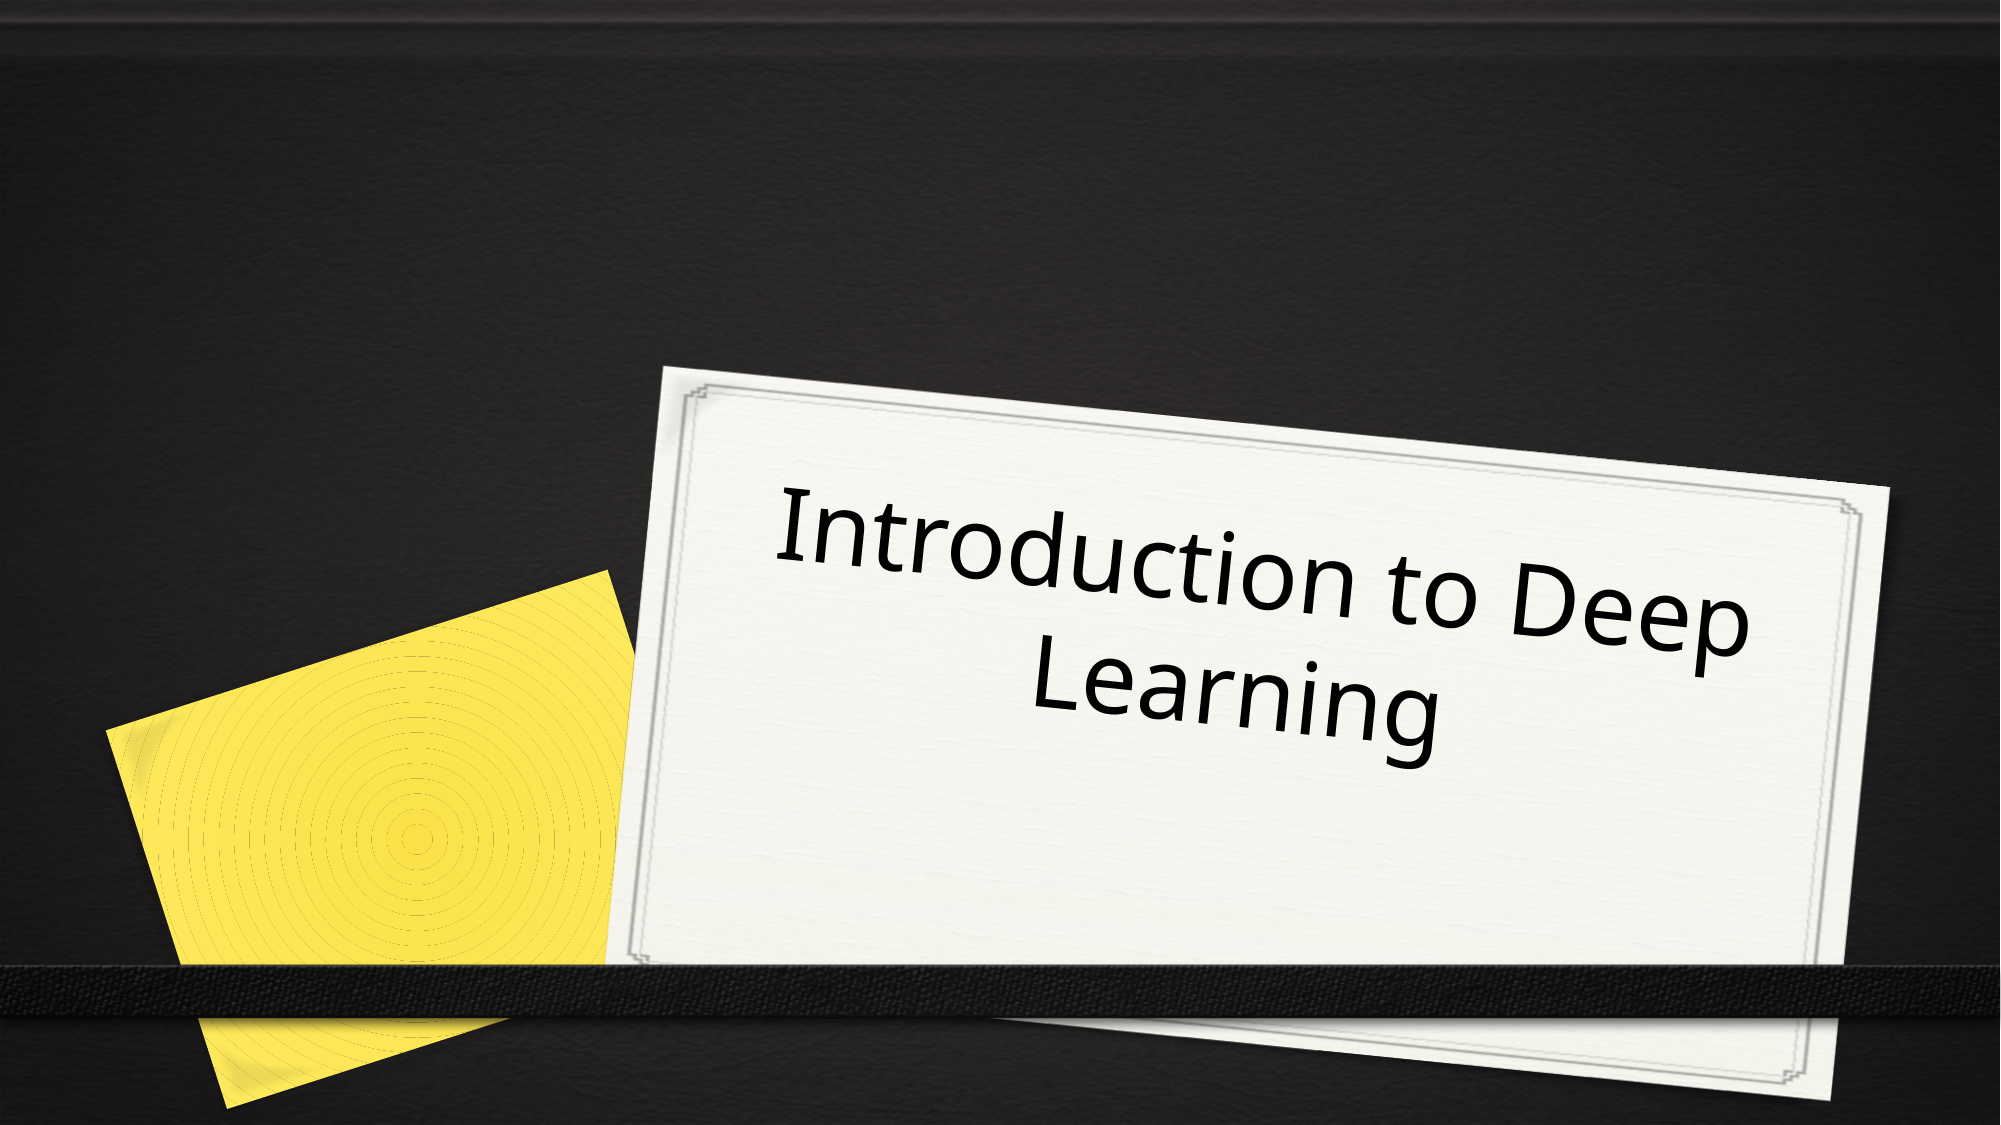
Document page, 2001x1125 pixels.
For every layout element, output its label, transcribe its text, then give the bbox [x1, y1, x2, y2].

picture [112, 704, 223, 806]
title Introduction to Deep Learning [719, 440, 1802, 812]
picture [0, 364, 2000, 1118]
